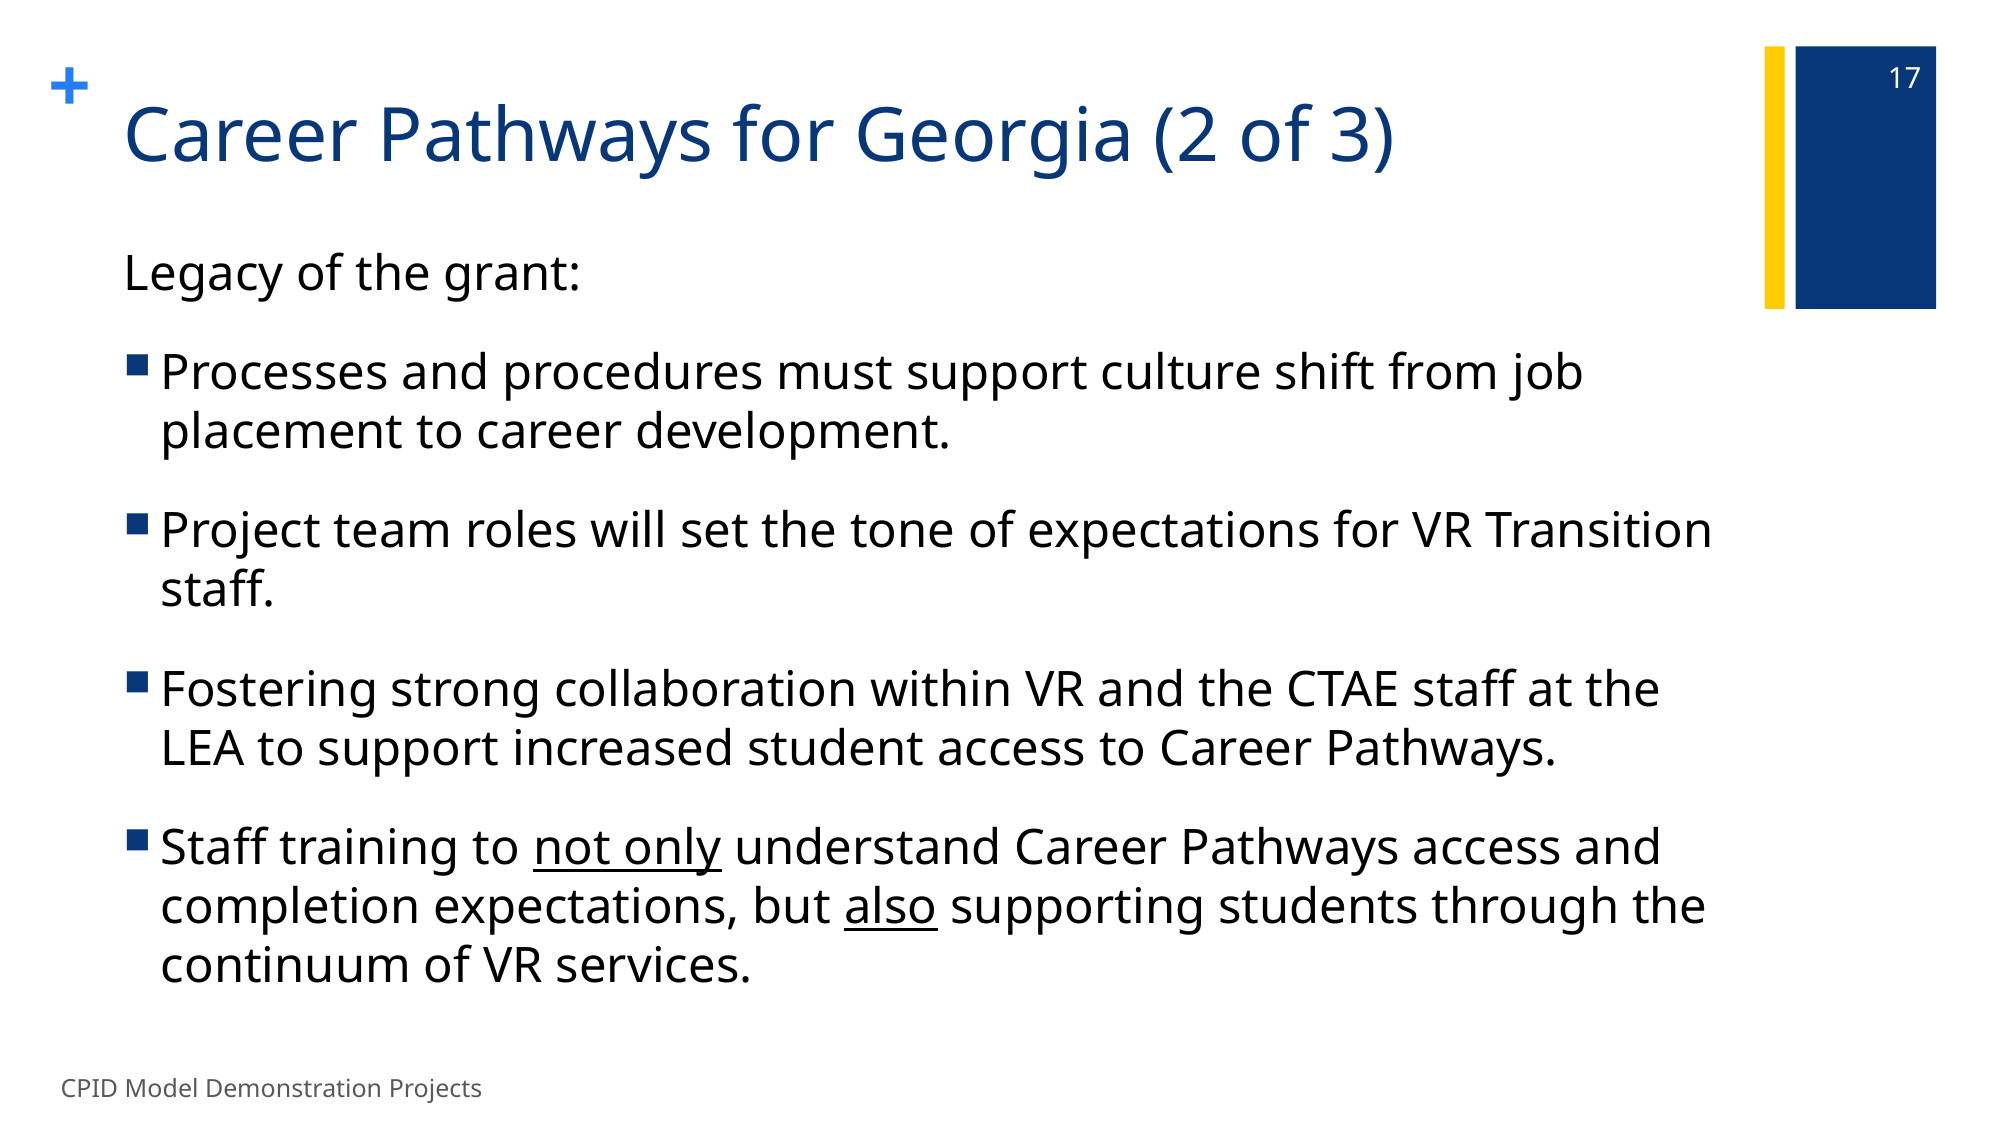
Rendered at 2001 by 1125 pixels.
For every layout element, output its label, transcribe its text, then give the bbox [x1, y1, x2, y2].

list Legacy of the grant: Processes and procedures must support culture shift from job placement to career development. Project team roles will set the tone of expectations for VR Transition staff. Fostering strong collaboration within VR and the CTAE staff at the LEA to support increased student access to Career Pathways. Staff training to not only understand Career Pathways access and completion expectations, but also supporting students through the continuum of VR services. [109, 233, 1762, 1005]
title Career Pathways for Georgia (2 of 3) [109, 79, 1762, 233]
slide_number 17 [1845, 49, 1937, 110]
